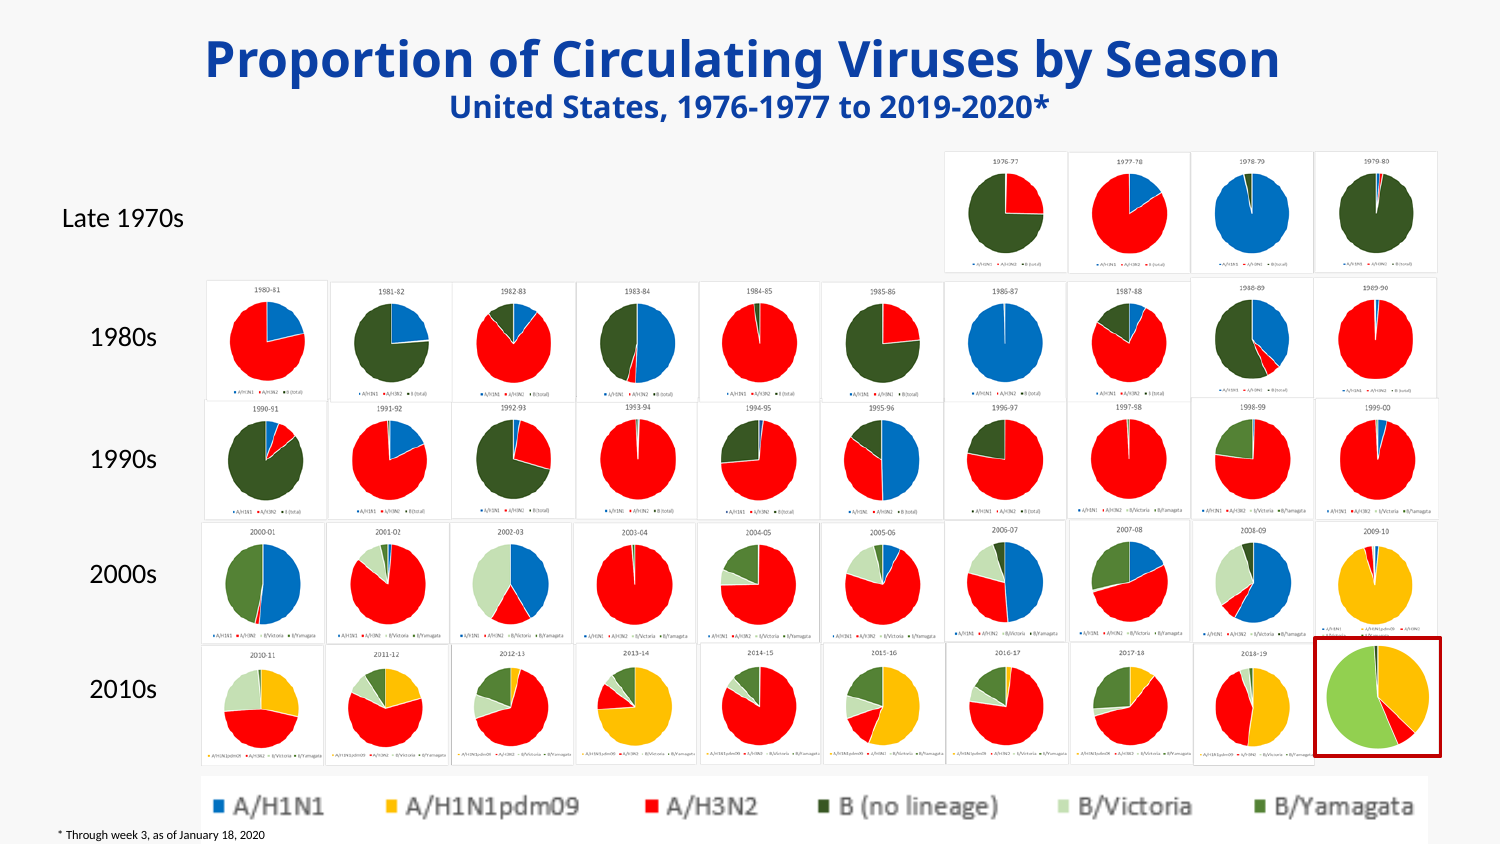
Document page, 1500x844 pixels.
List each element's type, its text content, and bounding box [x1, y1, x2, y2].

picture [1316, 639, 1440, 755]
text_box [46, 151, 1440, 766]
title Proportion of Circulating Viruses by Season United States, 1976-1977 to 2019-2020* [103, 20, 1397, 149]
picture [201, 776, 1428, 844]
text_box * Through week 3, as of January 18, 2020 [42, 819, 196, 844]
